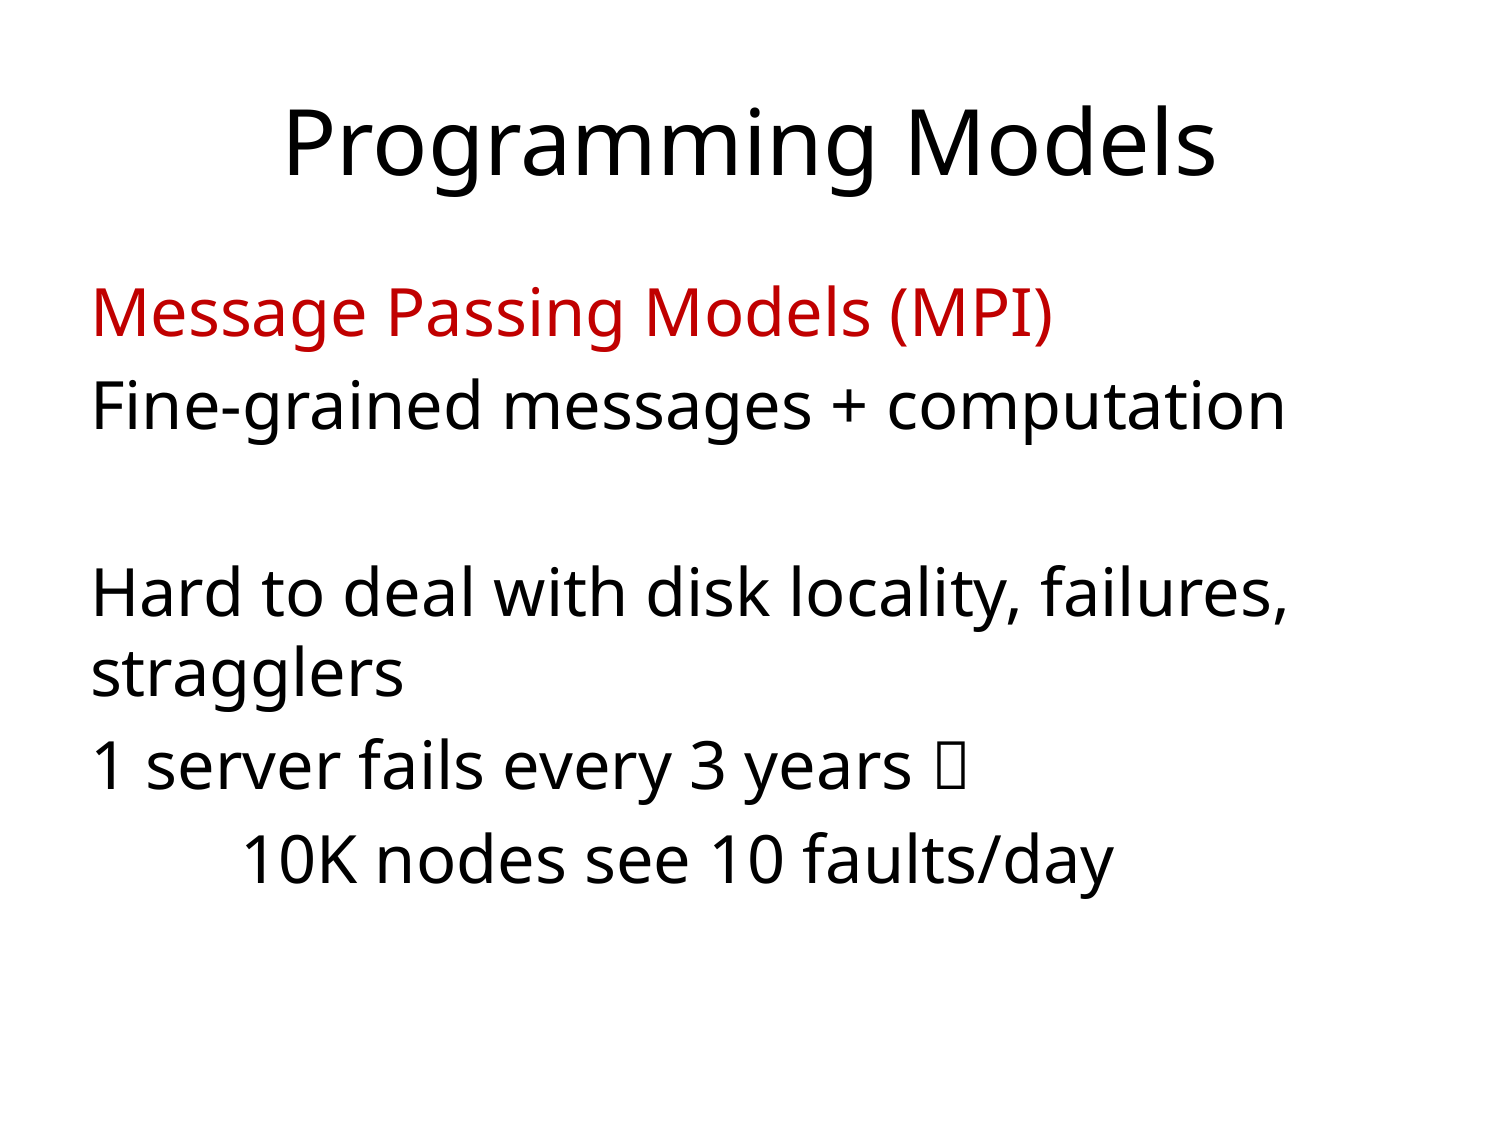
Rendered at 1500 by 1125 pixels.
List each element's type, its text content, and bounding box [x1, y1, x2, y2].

title Programming Models [75, 45, 1425, 233]
list Message Passing Models (MPI) Fine-grained messages + computation Hard to deal with disk locality, failures, stragglers 1 server fails every 3 years  10K nodes see 10 faults/day [75, 262, 1425, 1005]
